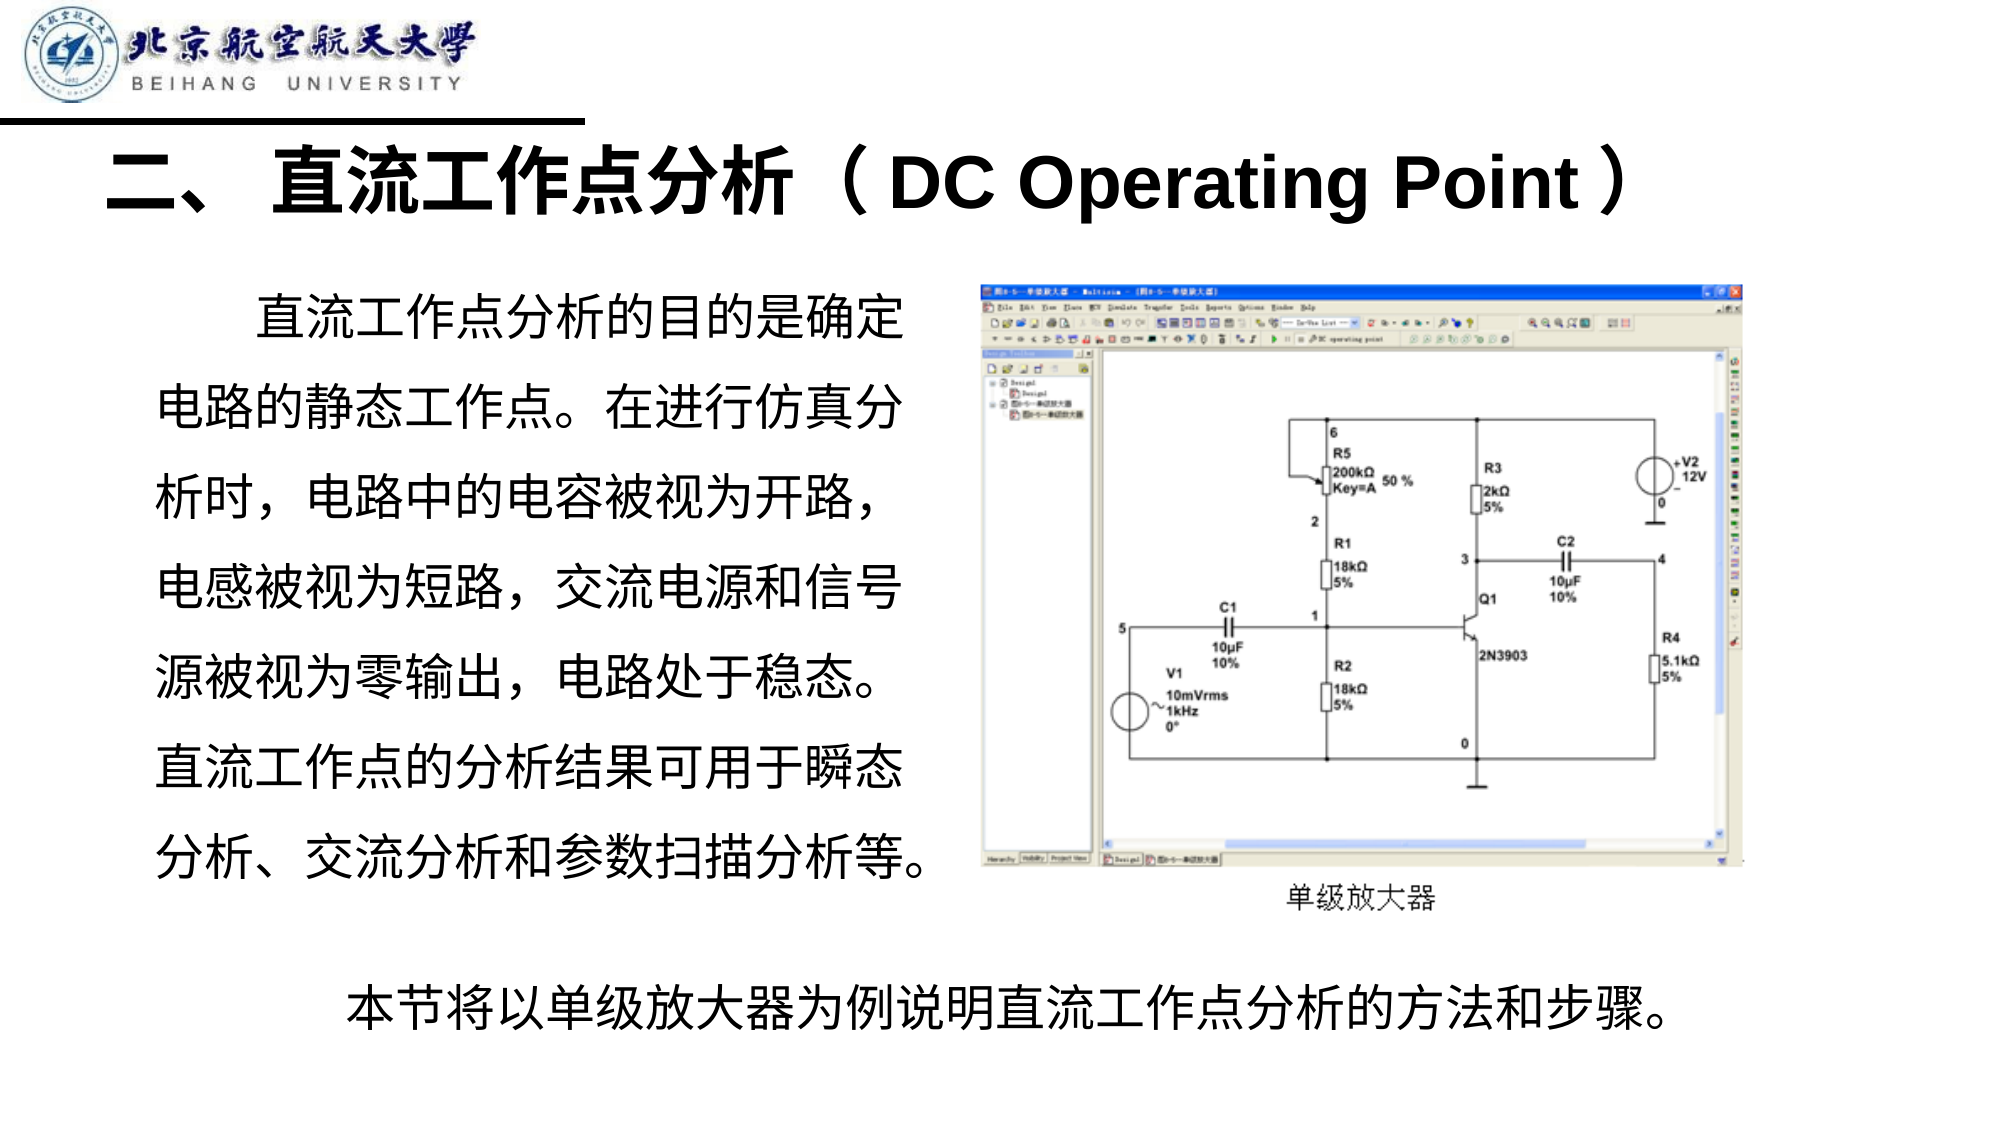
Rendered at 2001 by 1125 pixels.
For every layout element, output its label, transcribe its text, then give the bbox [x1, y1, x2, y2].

text_box 直流工作点分析的目的是确定电路的静态工作点。在进行仿真分析时，电路中的电容被视为开路，电感被视为短路，交流电源和信号源被视为零输出，电路处于稳态。直流工作点的分析结果可用于瞬态分析、交流分析和参数扫描分析等。 [139, 248, 930, 893]
picture [971, 278, 1753, 921]
text_box 本节将以单级放大器为例说明直流工作点分析的方法和步骤。 [88, 939, 1908, 1045]
picture [21, 0, 481, 103]
text_box 二、 直流工作点分析（DC Operating Point） [89, 126, 1854, 231]
